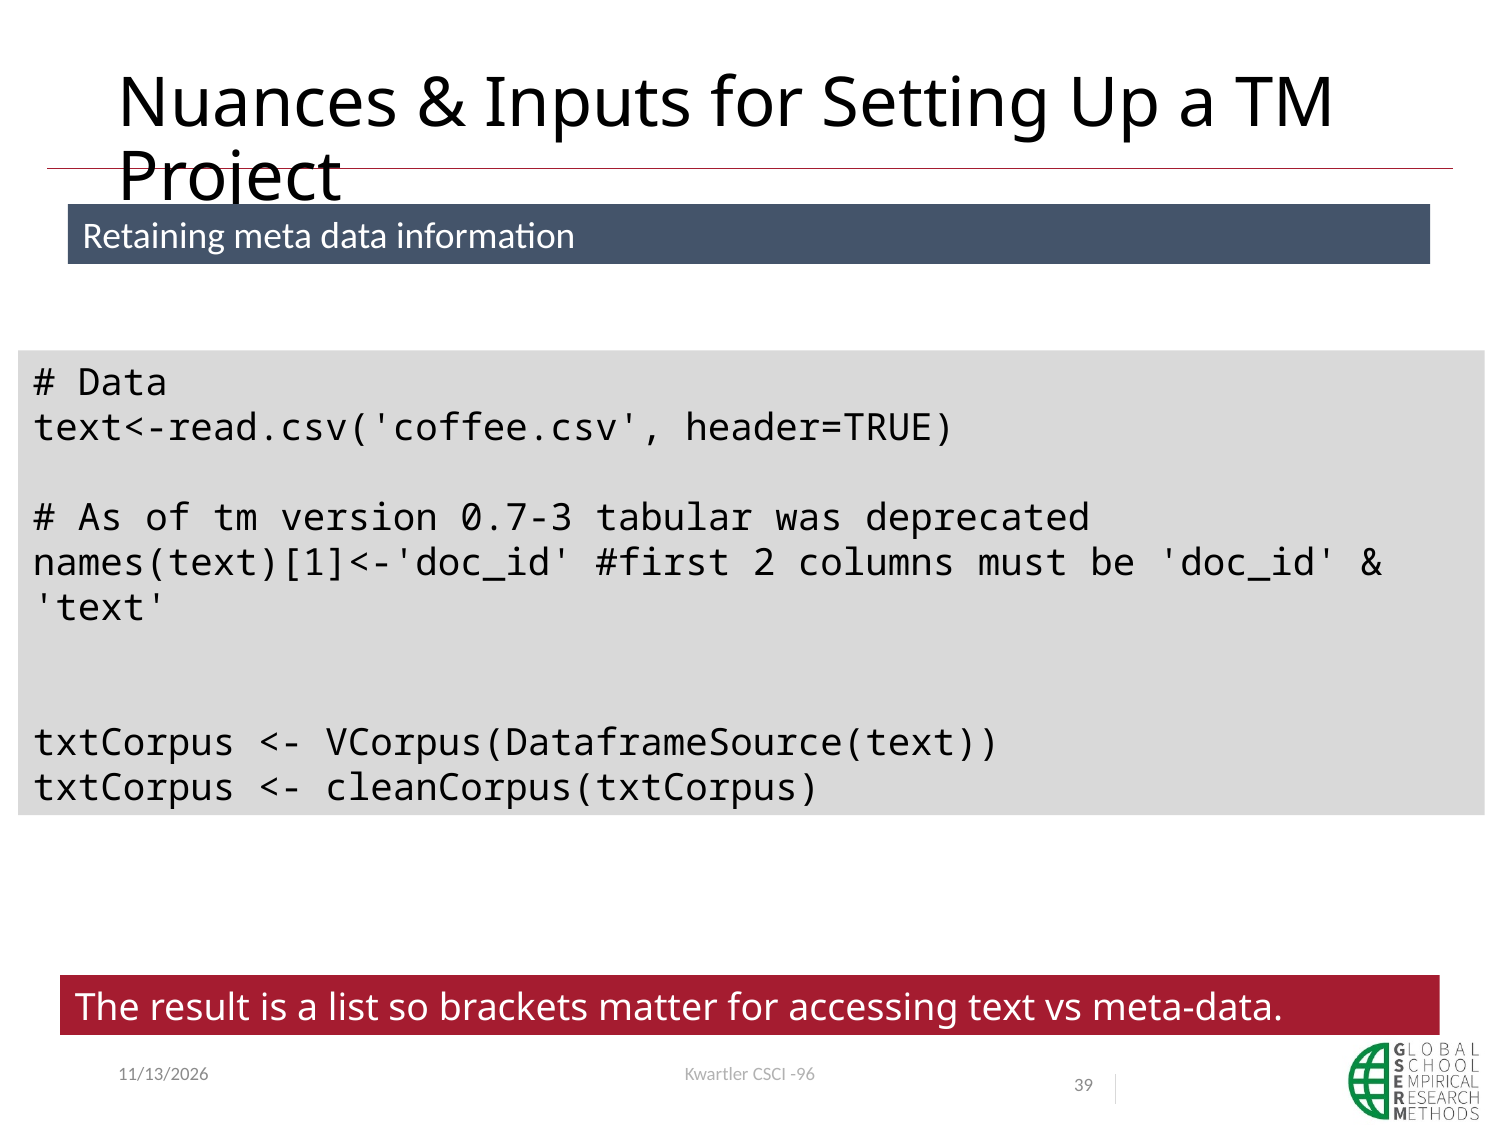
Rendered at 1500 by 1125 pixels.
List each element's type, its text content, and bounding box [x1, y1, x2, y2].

title Nuances & Inputs for Setting Up a TM Project [103, 59, 1397, 157]
text_box Retaining meta data information [67, 204, 1431, 264]
text_box # Data text<-read.csv('coffee.csv', header=TRUE) # As of tm version 0.7-3 tabular was deprecated names(text)[1]<-'doc_id' #first 2 columns must be 'doc_id' & 'text' txtCorpus <- VCorpus(DataframeSource(text)) txtCorpus <- cleanCorpus(txtCorpus) [18, 350, 1485, 816]
text_box The result is a list so brackets matter for accessing text vs meta-data. [60, 975, 1440, 1035]
slide_number 39 [1059, 1042, 1200, 1103]
picture [1342, 1035, 1500, 1125]
footer Kwartler CSCI -96 [496, 1042, 1004, 1103]
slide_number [103, 1042, 441, 1103]
